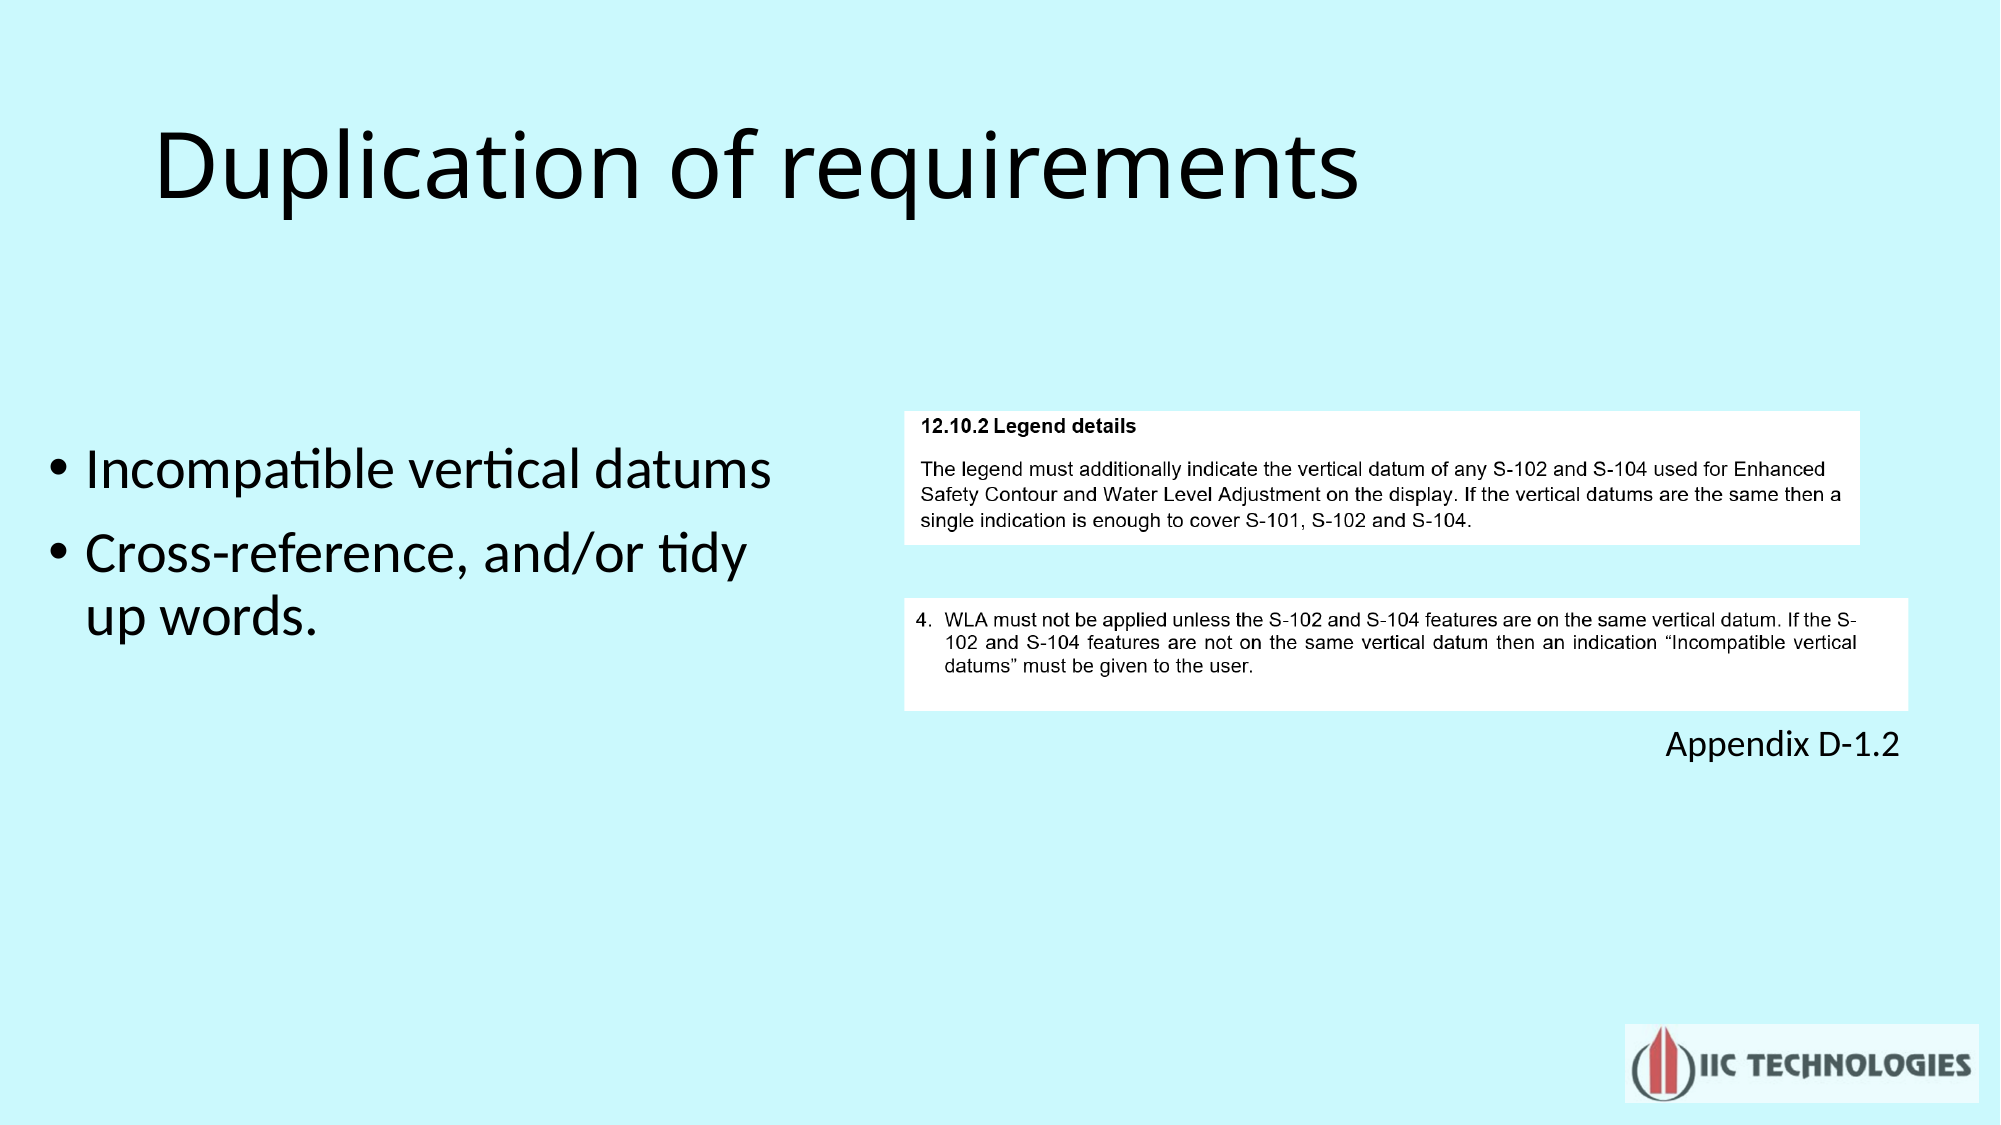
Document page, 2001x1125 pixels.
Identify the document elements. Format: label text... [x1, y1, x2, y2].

list Incompatible vertical datums Cross-reference, and/or tidy up words. [33, 430, 830, 659]
text_box Role=DATA_PRODUCER [1625, 1024, 1979, 1103]
text_box Appendix D-1.2 [1650, 711, 1916, 772]
picture [904, 410, 1860, 545]
title Duplication of requirements [137, 59, 1863, 278]
picture [904, 598, 1909, 711]
